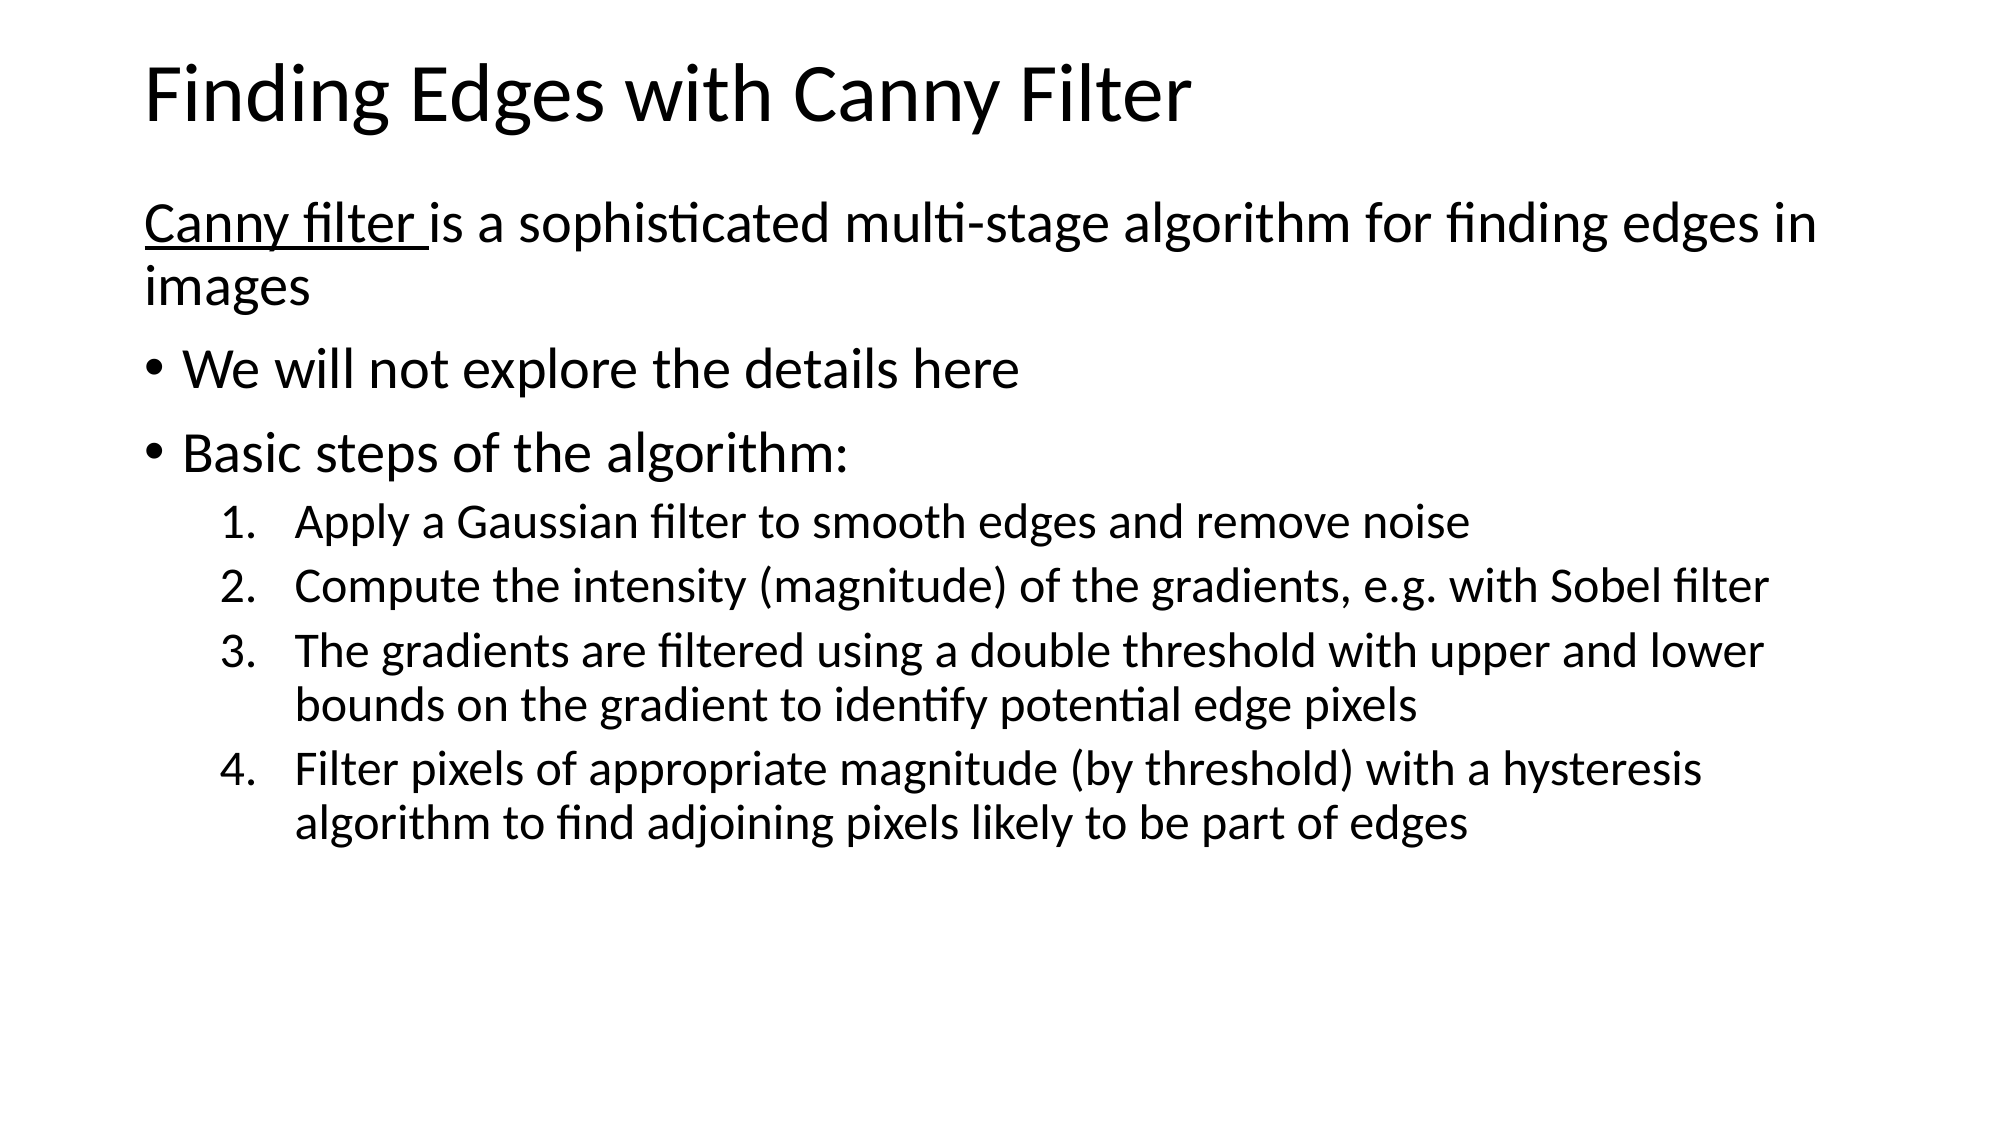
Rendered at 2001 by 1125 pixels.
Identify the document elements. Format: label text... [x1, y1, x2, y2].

list Canny filter is a sophisticated multi-stage algorithm for finding edges in images We will not explore the details here Basic steps of the algorithm: Apply a Gaussian filter to smooth edges and remove noise Compute the intensity (magnitude) of the gradients, e.g. with Sobel filter The gradients are filtered using a double threshold with upper and lower bounds on the gradient to identify potential edge pixels Filter pixels of appropriate magnitude (by threshold) with a hysteresis algorithm to find adjoining pixels likely to be part of edges [129, 184, 1855, 1102]
title Finding Edges with Canny Filter [129, 22, 1855, 166]
